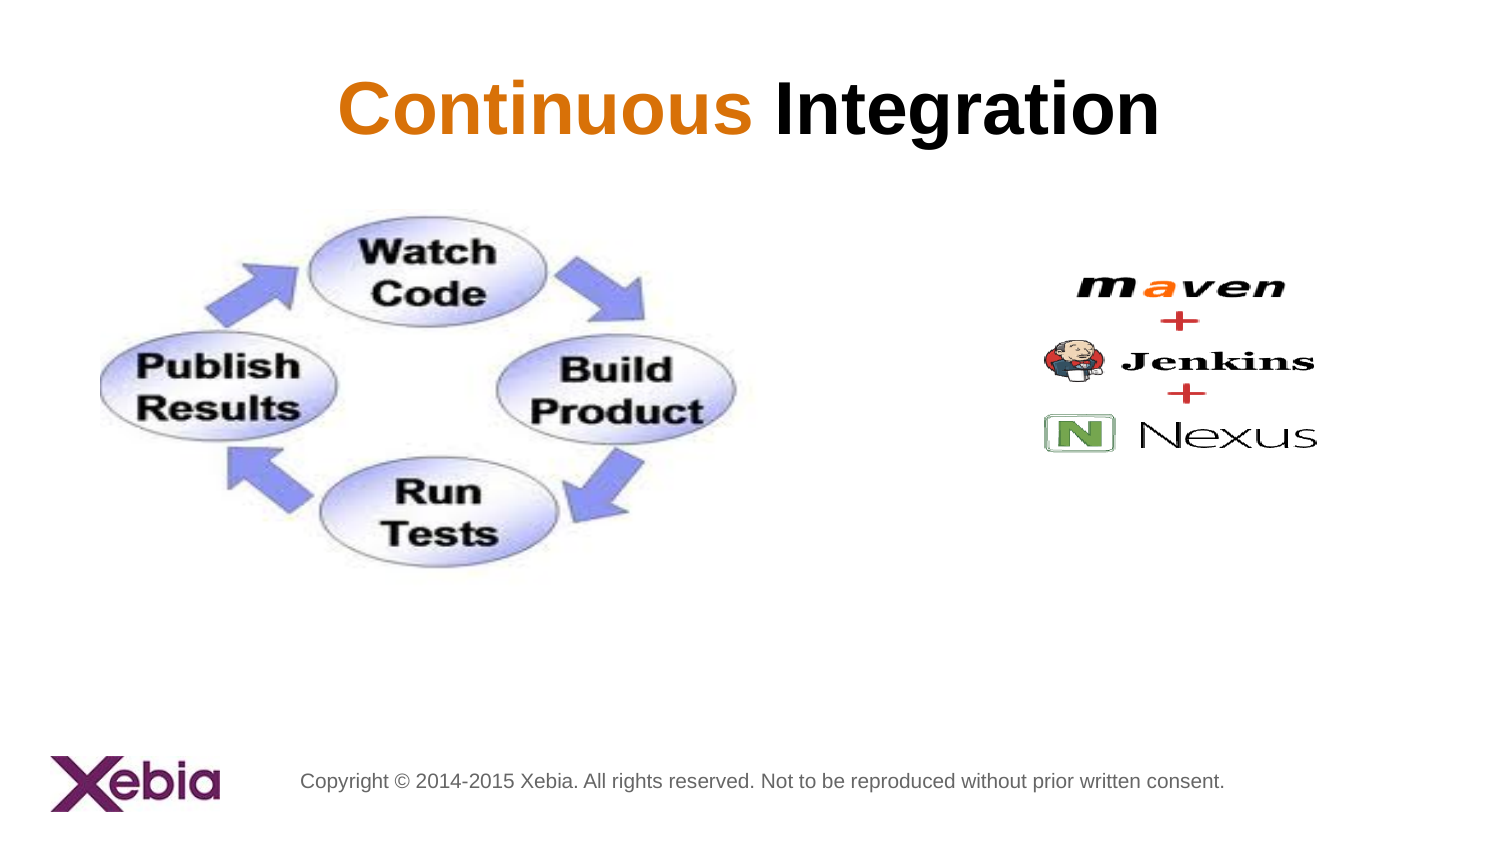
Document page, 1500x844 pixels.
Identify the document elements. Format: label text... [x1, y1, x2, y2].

picture [50, 756, 220, 813]
text_box Copyright © 2014-2015 Xebia. All rights reserved. Not to be reproduced without prior written consent. [285, 752, 1401, 808]
title Continuous Integration [75, 33, 1425, 175]
picture [1009, 262, 1353, 474]
picture [100, 208, 763, 589]
